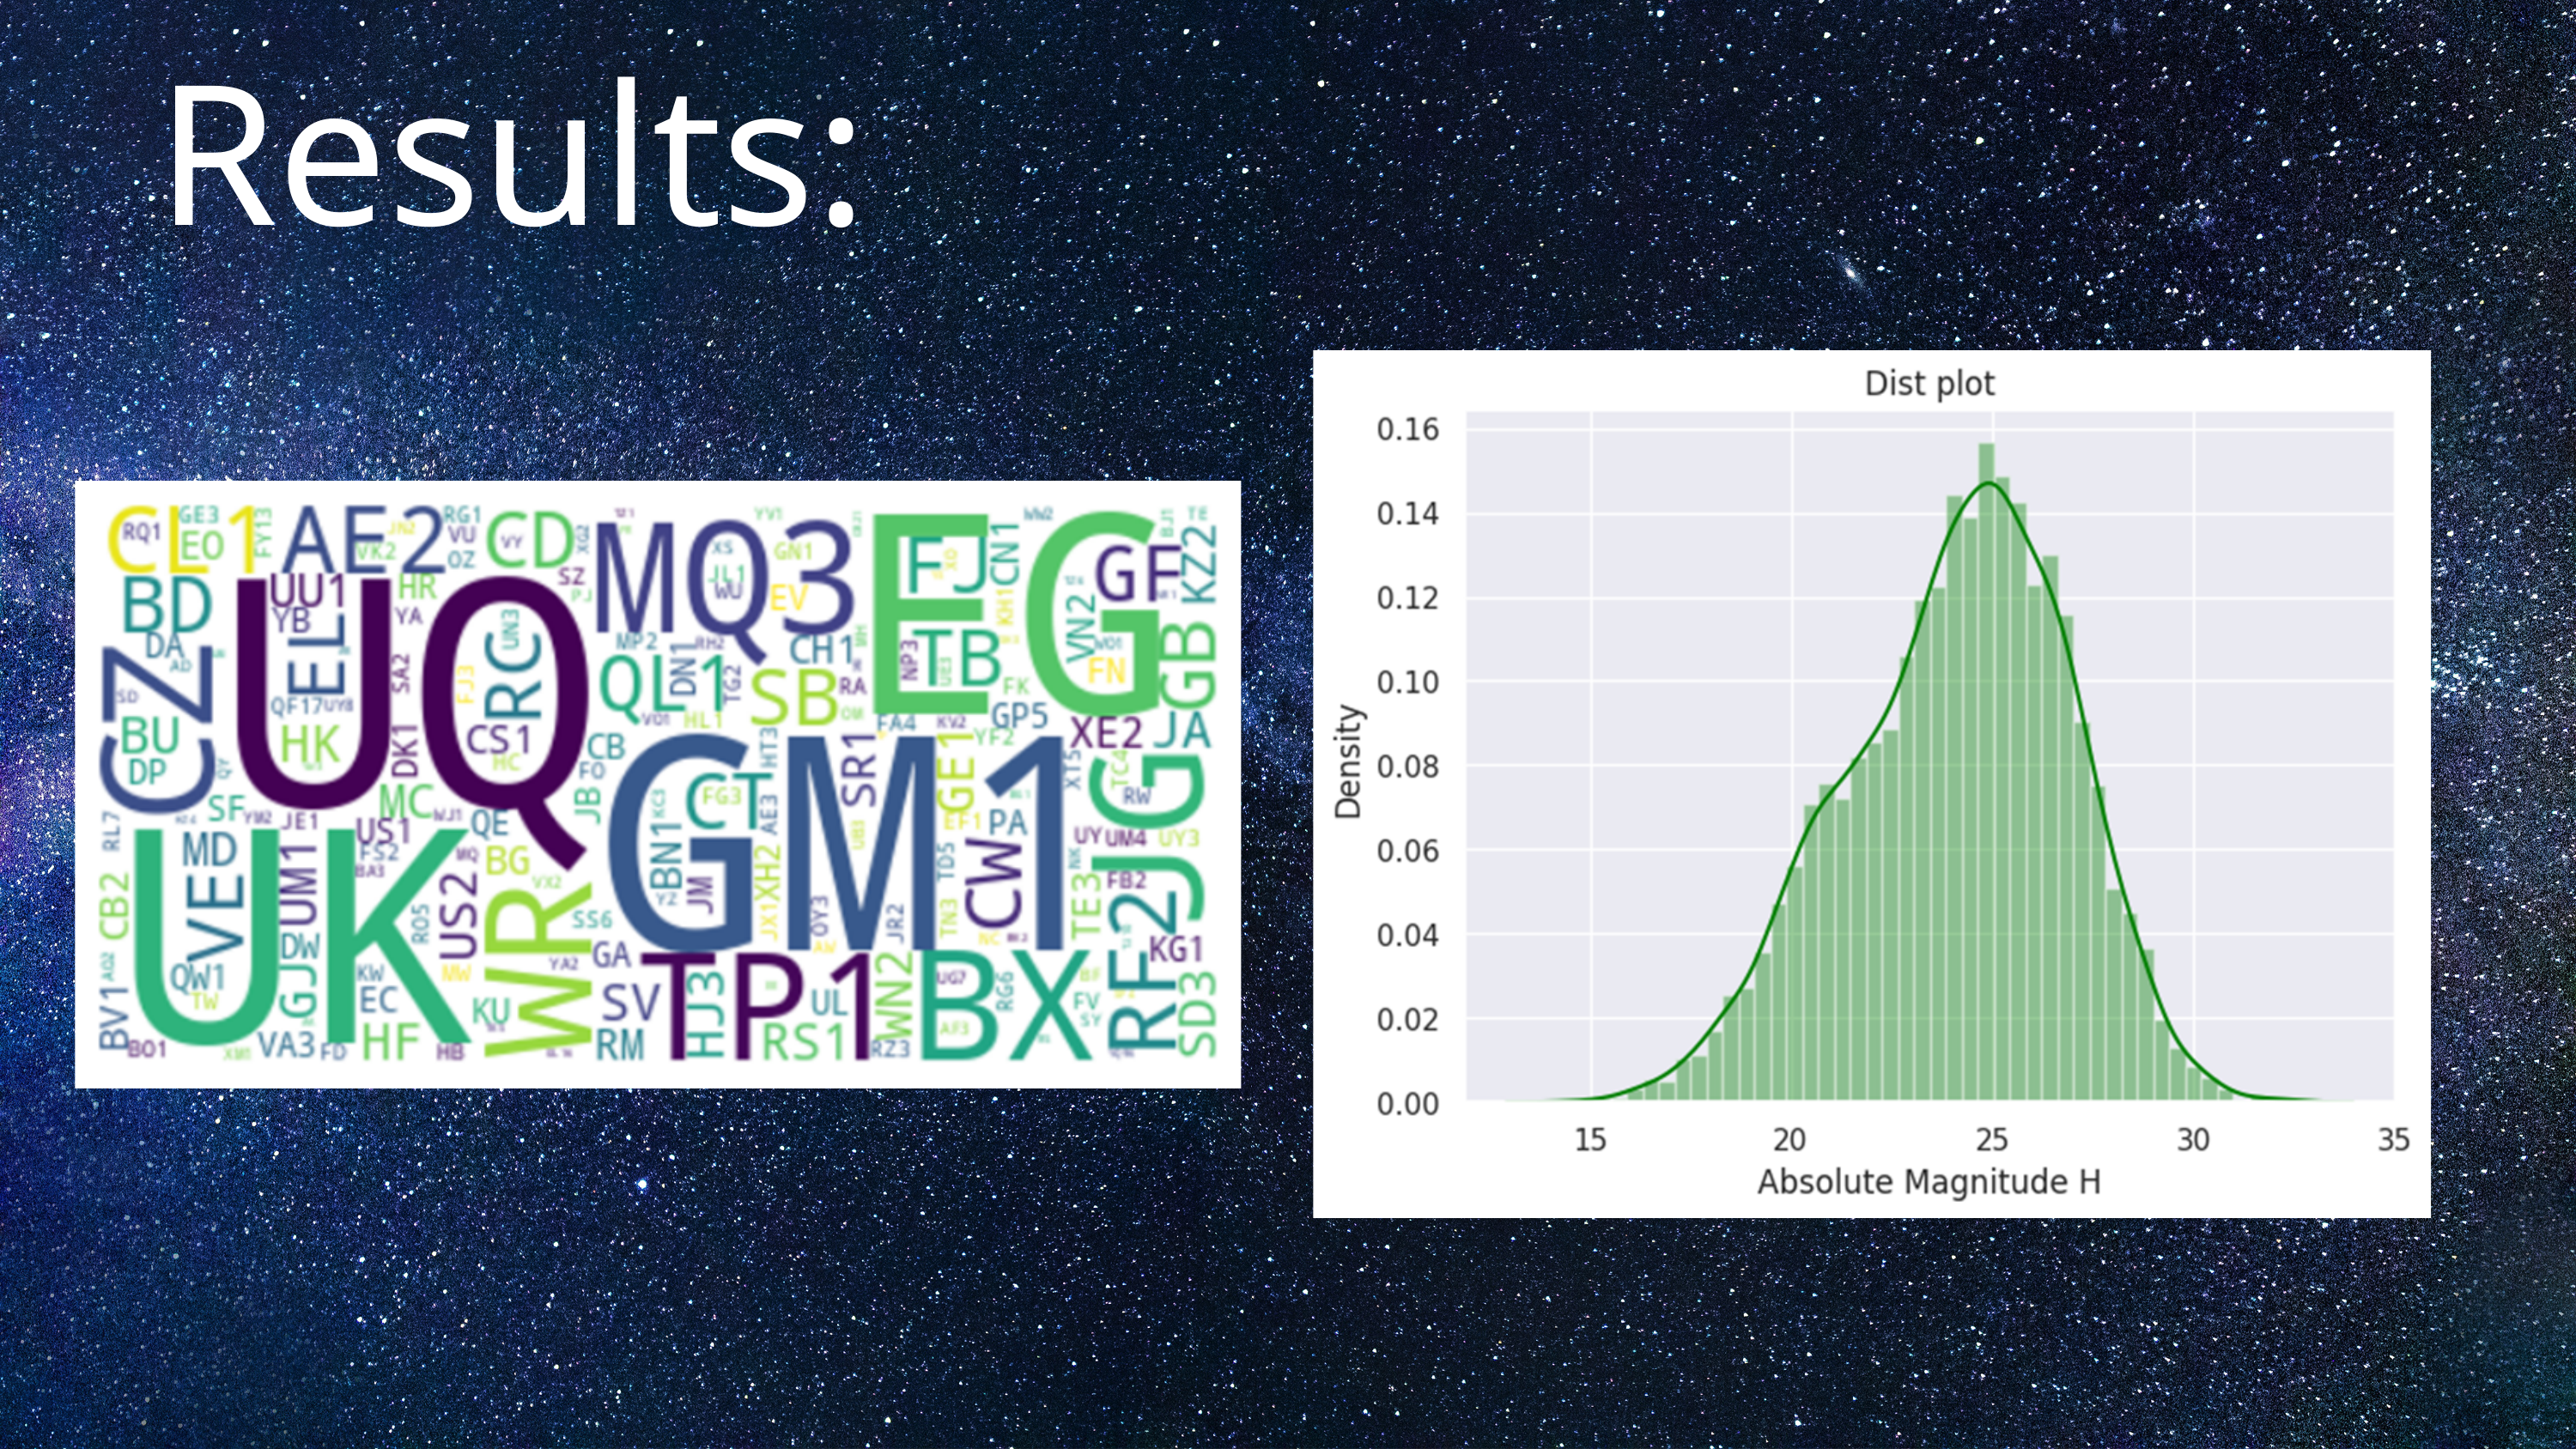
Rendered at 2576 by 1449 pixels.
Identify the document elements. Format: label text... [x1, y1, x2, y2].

text_box [1313, 350, 2432, 1219]
text_box Results: [0, 53, 1352, 476]
text_box [75, 481, 1242, 1088]
text_box [0, 0, 2576, 1449]
